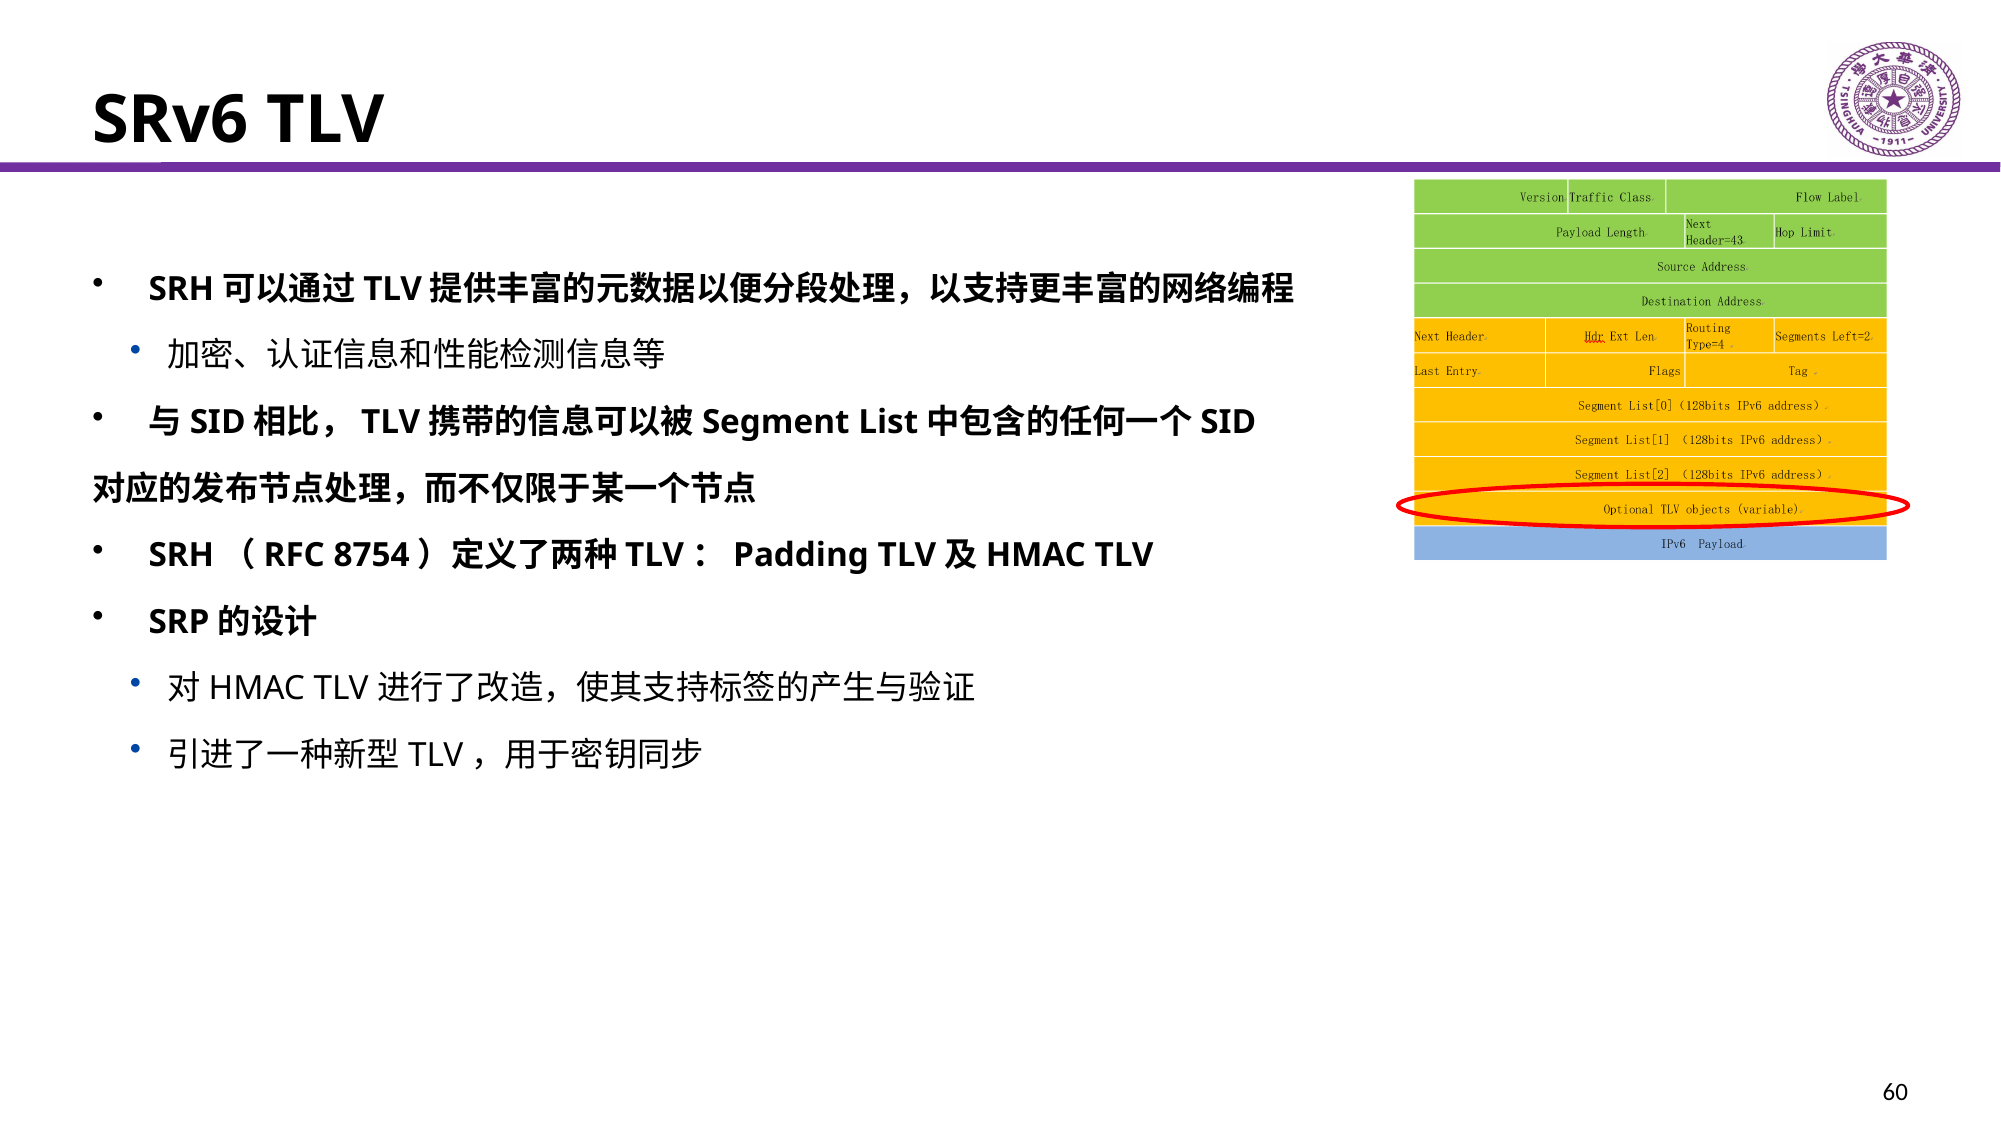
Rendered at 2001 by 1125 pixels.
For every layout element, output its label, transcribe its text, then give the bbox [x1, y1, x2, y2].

picture [1909, 42, 1962, 158]
picture [1412, 179, 1888, 563]
text_box [1893, 498, 1909, 513]
text_box [1398, 499, 1407, 512]
title SRv6 TLV [92, 26, 1909, 164]
list SRH可以通过TLV提供丰富的元数据以便分段处理，以支持更丰富的网络编程 加密、认证信息和性能检测信息等 与SID相比，TLV携带的信息可以被Segment List中包含的任何一个SID 对应的发布节点处理，而不仅限于某一个节点 SRH（RFC 8754）定义了两种TLV：Padding TLV及HMAC TLV SRP的设计 对HMAC TLV进行了改造，使其支持标签的产生与验证 引进了一种新型TLV，用于密钥同步 [92, 246, 1909, 1001]
